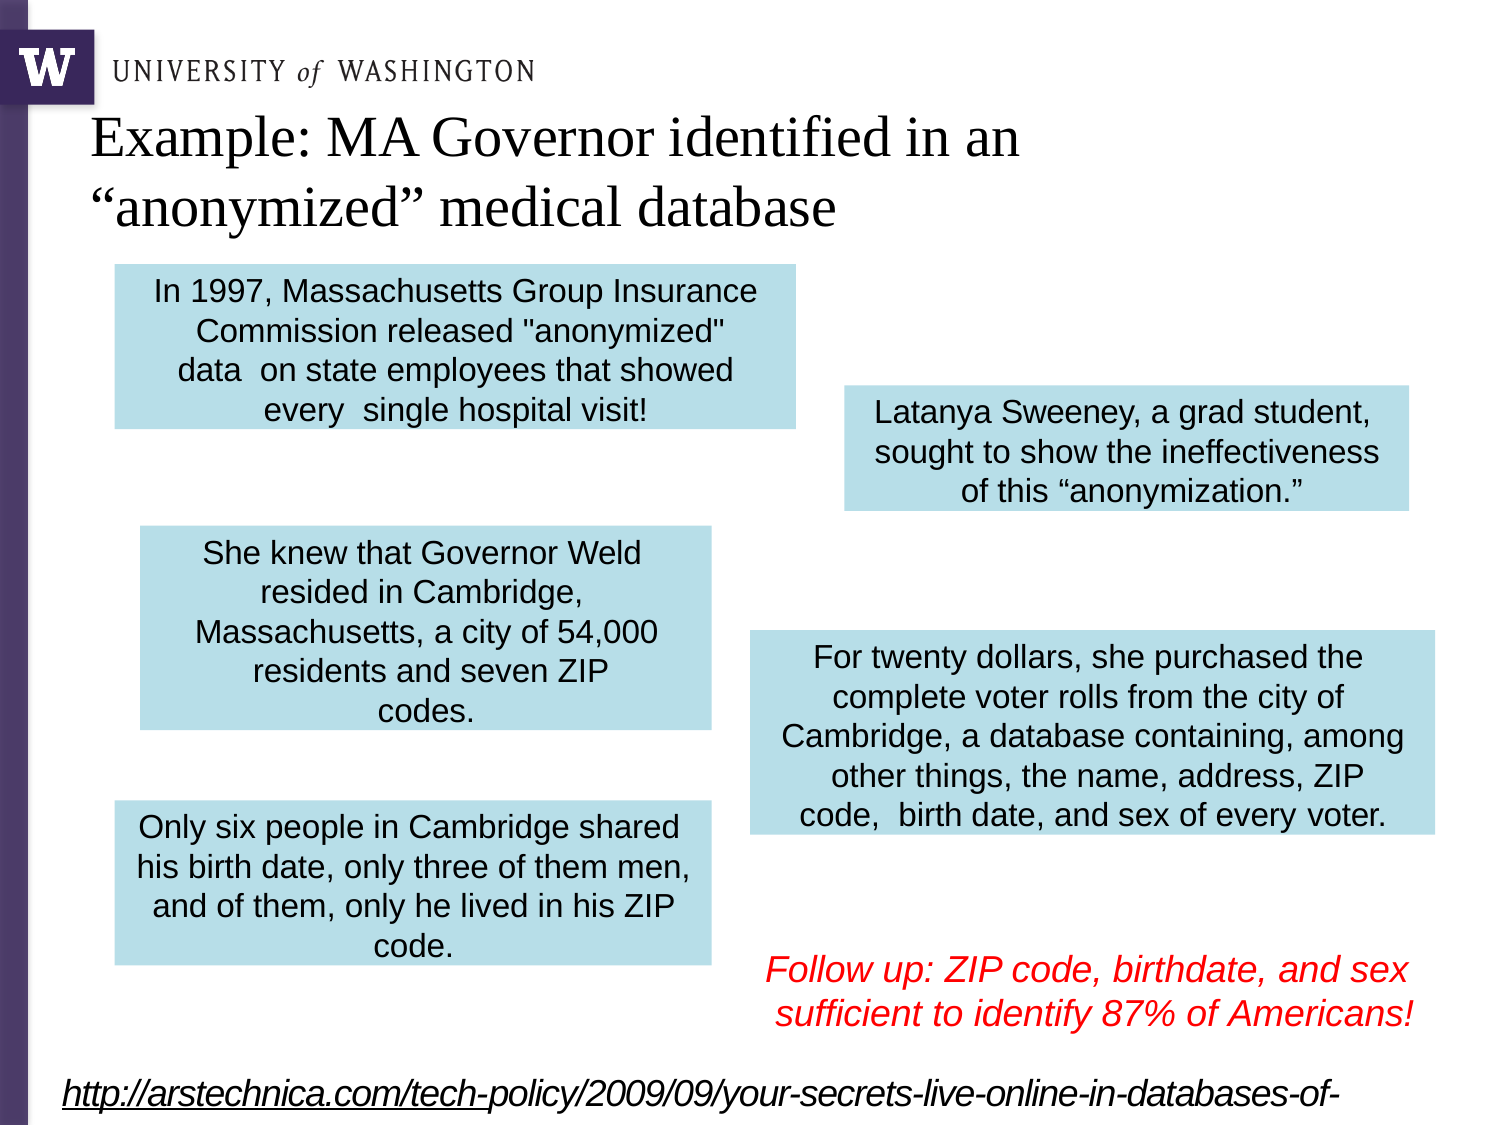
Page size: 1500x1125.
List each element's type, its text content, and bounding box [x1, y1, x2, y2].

text_box Only six people in Cambridge shared his birth date, only three of them men, and of them, only he lived in his ZIP code. [114, 800, 712, 966]
text_box She knew that Governor Weld resided in Cambridge, Massachusetts, a city of 54,000 residents and seven ZIP codes. [140, 525, 712, 731]
text_box For twenty dollars, she purchased the complete voter rolls from the city of Cambridge, a database containing, among other things, the name, address, ZIP code, birth date, and sex of every voter. [750, 630, 1436, 835]
text_box Follow up: ZIP code, birthdate, and sex sufficient to identify 87% of Americans! [762, 941, 1416, 1035]
text_box In 1997, Massachusetts Group Insurance Commission released "anonymized" data on state employees that showed every single hospital visit! [114, 264, 796, 430]
picture [19, 48, 75, 86]
picture [112, 59, 534, 72]
text_box Latanya Sweeney, a grad student, sought to show the ineffectiveness of this “anonymization.” [844, 385, 1410, 511]
title Example: MA Governor identified in an “anonymized” medical database [87, 72, 1161, 263]
text_box http://arstechnica.com/tech-­policy/2009/09/your-­secrets-­live-­online-­in-­databases-­of-­ [59, 1066, 1447, 1114]
